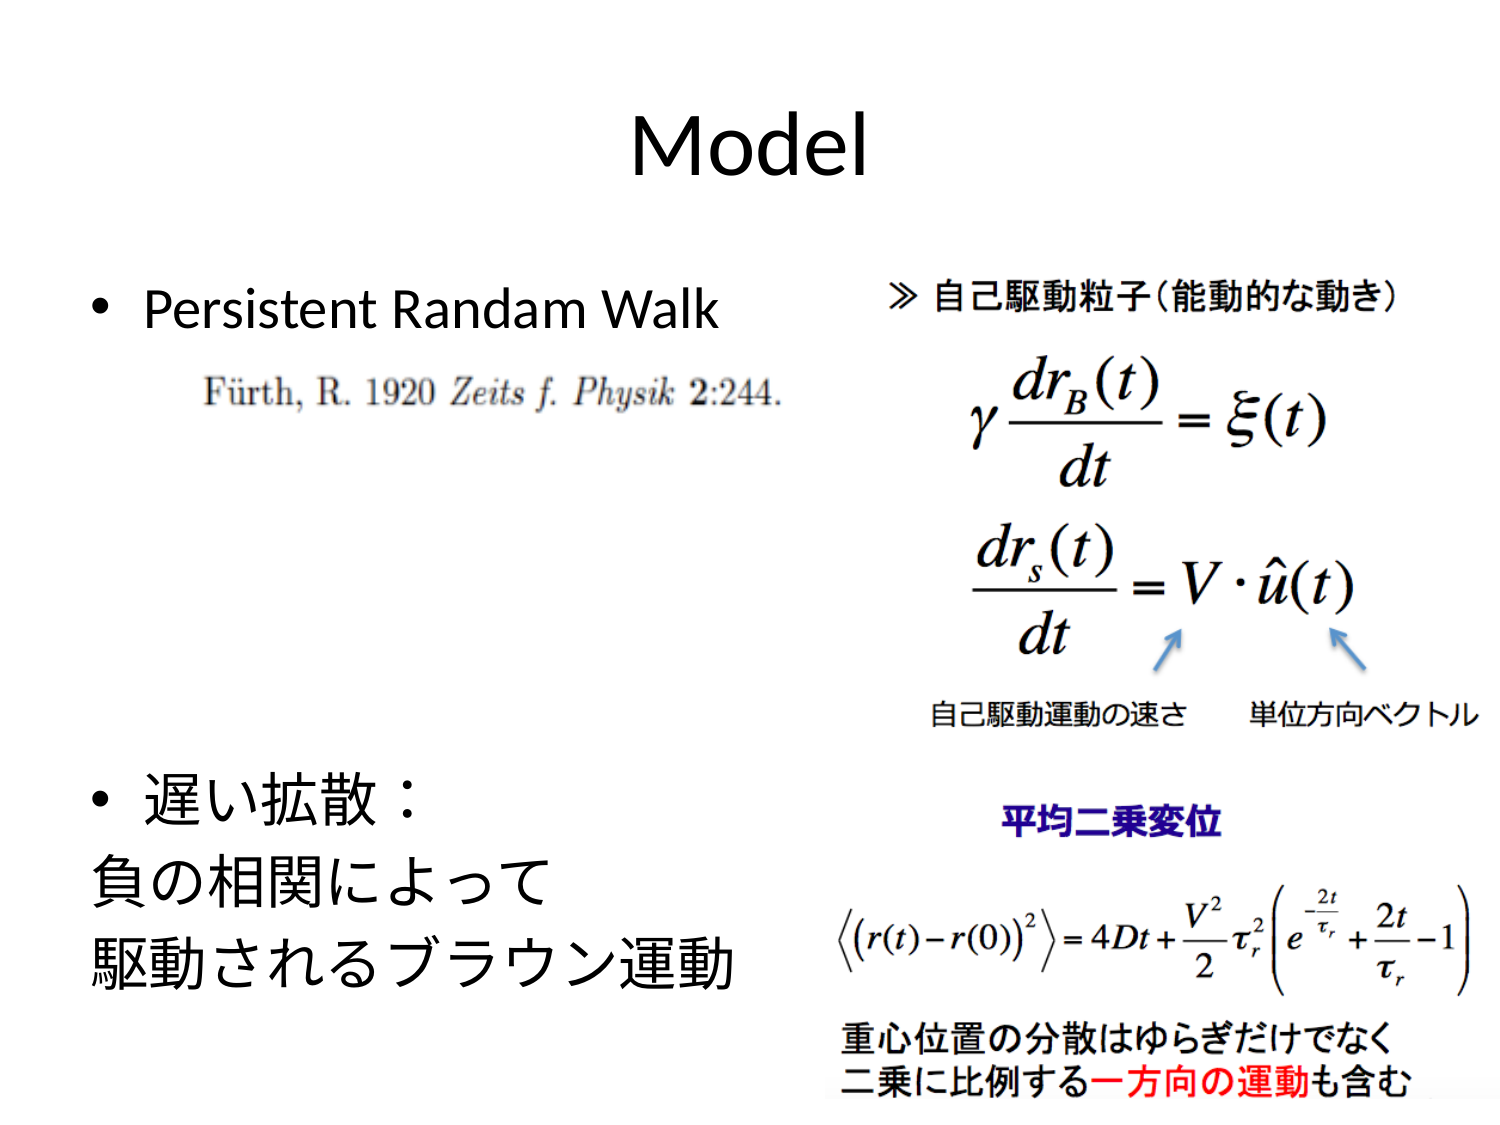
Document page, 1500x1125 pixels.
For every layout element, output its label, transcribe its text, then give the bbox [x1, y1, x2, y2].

title Model [75, 45, 1425, 233]
picture [185, 262, 1500, 1099]
list Persistent Randam Walk 遅い拡散： 負の相関によって 駆動されるブラウン運動 [75, 262, 782, 1005]
